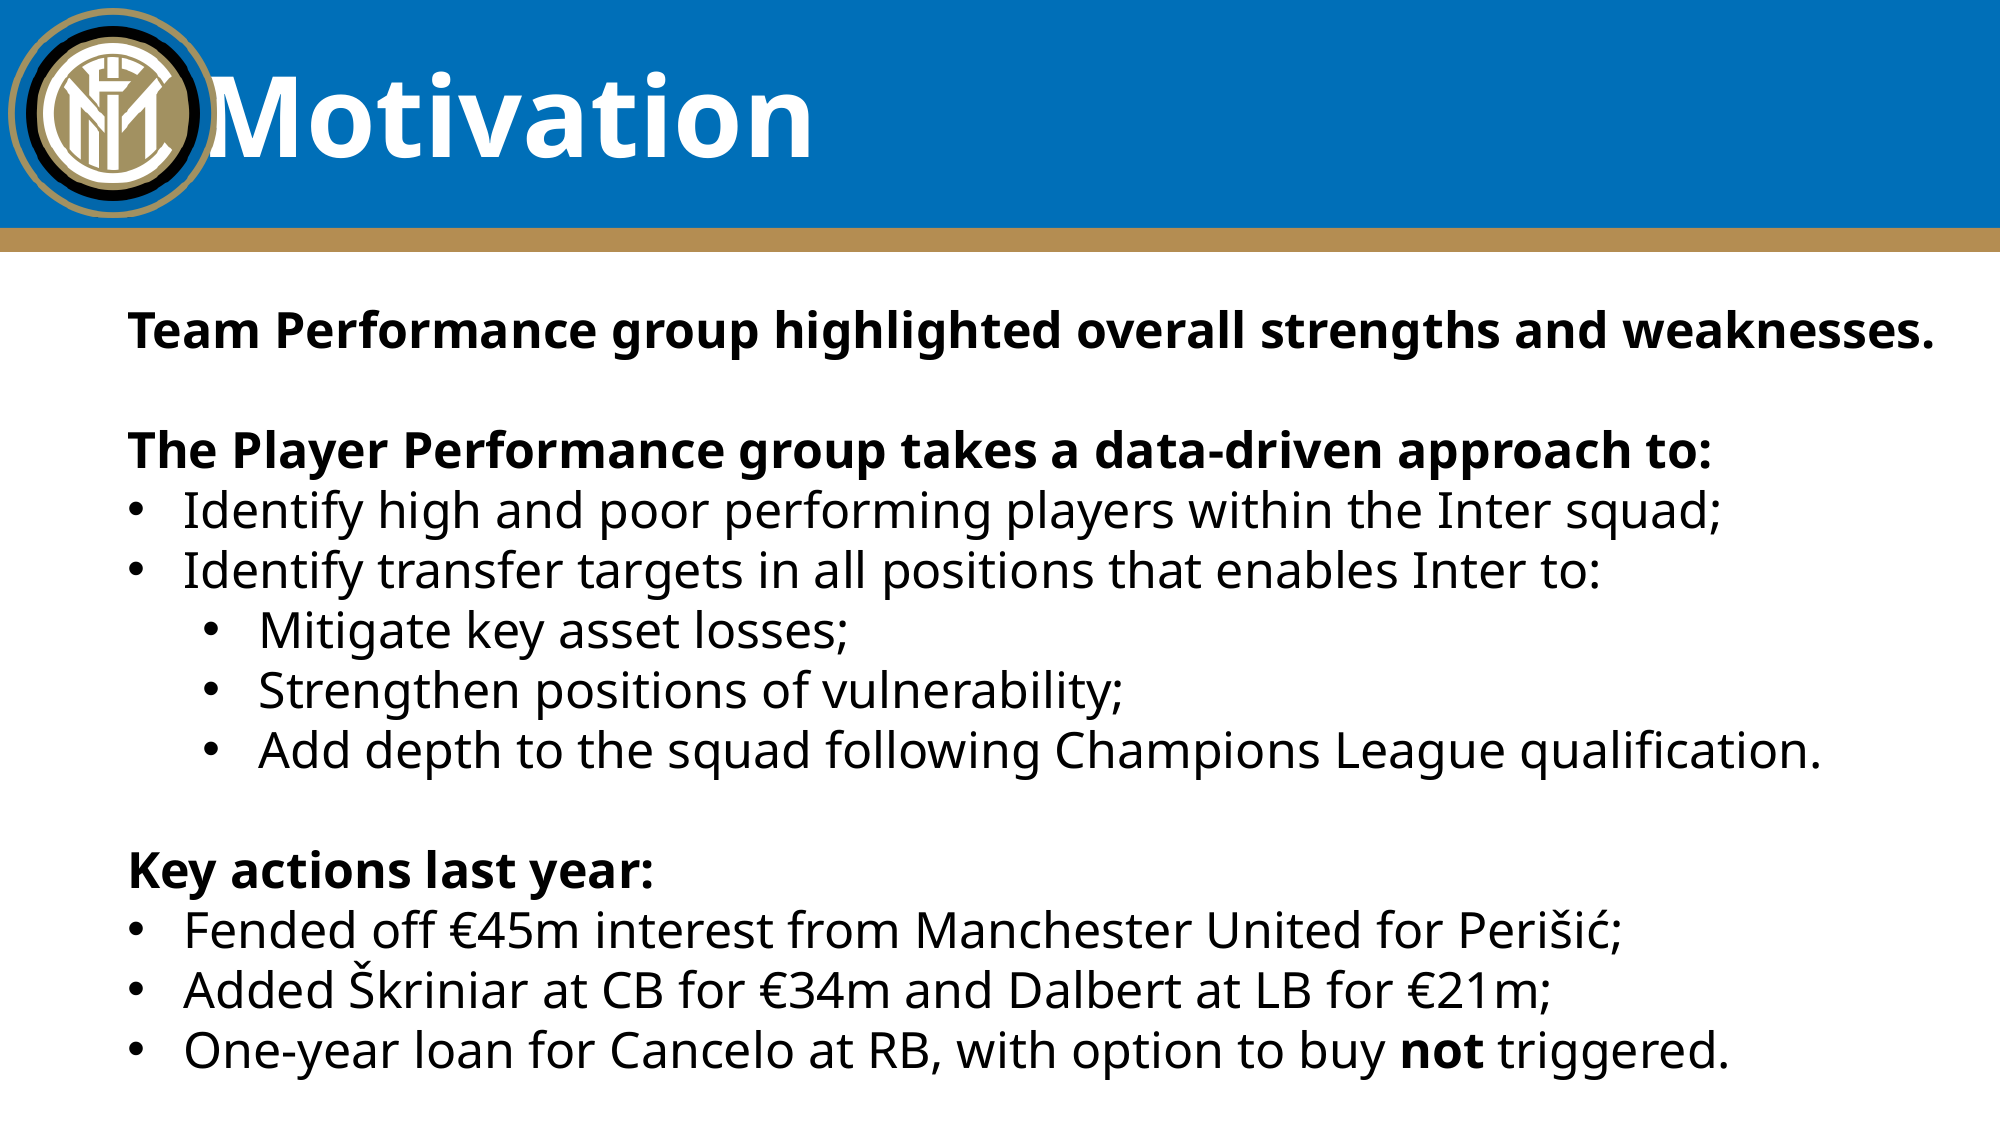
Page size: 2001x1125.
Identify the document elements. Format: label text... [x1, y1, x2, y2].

text_box [0, 0, 2000, 227]
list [8, 8, 217, 218]
text_box Team Performance group highlighted overall strengths and weaknesses. The Player Performance group takes a data-driven approach to: Identify high and poor performing players within the Inter squad; Identify transfer targets in all positions that enables Inter to: Mitigate key asset losses; Strengthen positions of vulnerability; Add depth to the squad following Champions League qualification. Key actions last year: Fended off €45m interest from Manchester United for Perišić; Added Škriniar at CB for €34m and Dalbert at LB for €21m; One-year loan for Cancelo at RB, with option to buy not triggered. [112, 290, 1968, 1125]
text_box Motivation [217, 37, 833, 188]
text_box [0, 227, 2000, 253]
